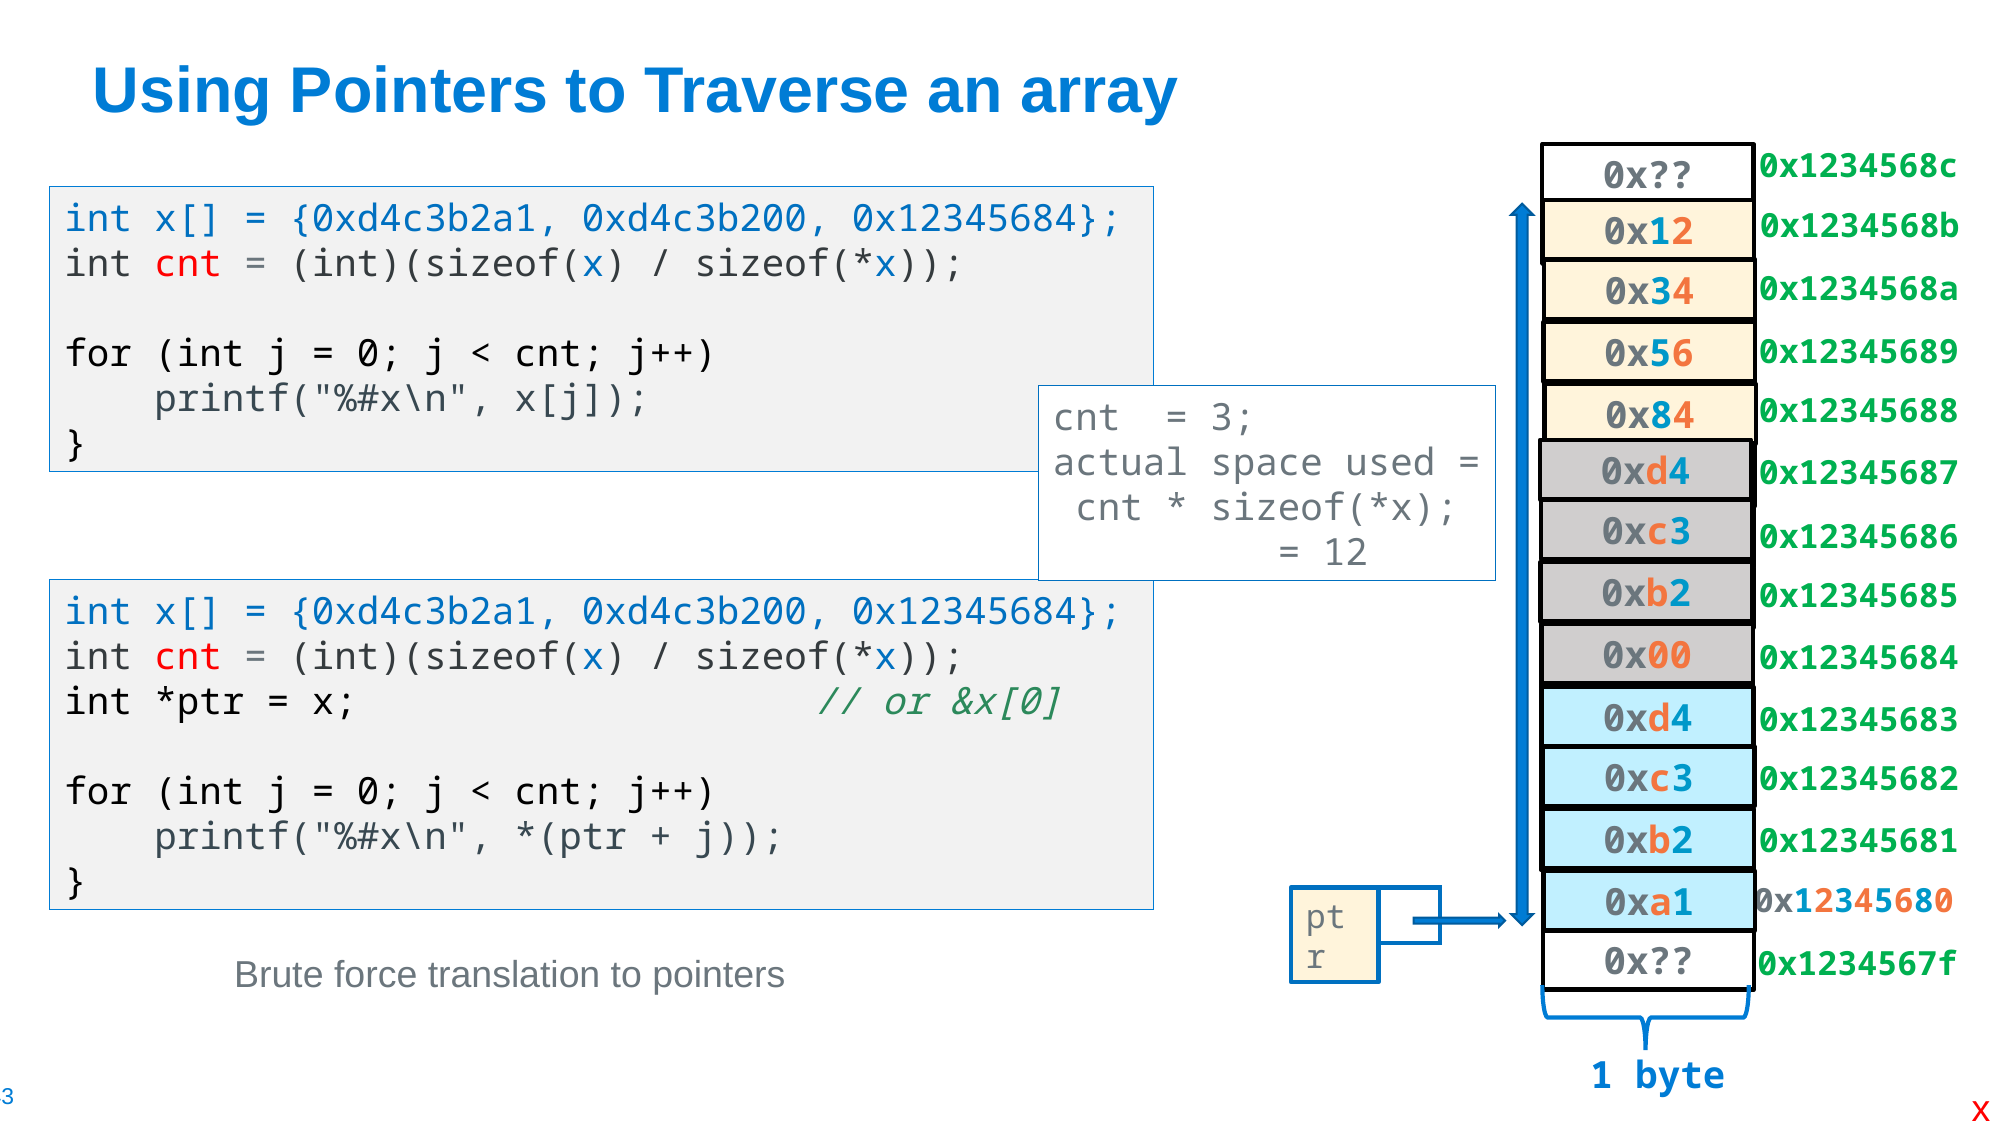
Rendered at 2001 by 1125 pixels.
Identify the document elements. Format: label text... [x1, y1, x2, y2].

text_box 0x12345681 [1756, 811, 1974, 867]
text_box 0x12345684 [1755, 628, 1974, 684]
text_box 0x12345689 [1757, 323, 1974, 378]
text_box x [1956, 1076, 2000, 1125]
title Using Pointers to Traverse an array [77, 44, 1803, 134]
text_box 0x?? [1542, 933, 1755, 985]
text_box 0x1234568b [1754, 196, 1975, 252]
text_box 0x1234568c [1743, 137, 1974, 192]
text_box [1541, 985, 1750, 1043]
text_box 0x1234567f [1742, 934, 1973, 990]
text_box [1508, 202, 1536, 927]
text_box int x[] = {0xd4c3b2a1, 0xd4c3b200, 0x12345684}; int cnt = (int)(sizeof(x) / sizeof(*x)); for (int j = 0; j < cnt; j++) printf("%#x\n", x[j]); } [49, 186, 1154, 472]
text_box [1542, 686, 1756, 932]
text_box 0x12345688 [1757, 381, 1974, 437]
text_box 0x1234568a [1757, 259, 1974, 315]
text_box 1 byte [1575, 1043, 1741, 1103]
text_box 0x12345682 [1757, 749, 1974, 805]
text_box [1291, 887, 1441, 943]
text_box 0x12345683 [1756, 691, 1974, 746]
text_box [1441, 912, 1507, 930]
text_box 0x12345687 [1756, 444, 1974, 499]
text_box 0x12345680 [1757, 871, 1969, 927]
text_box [1540, 439, 1753, 685]
text_box cnt = 3; actual space used = cnt * sizeof(*x); = 12 [1038, 385, 1496, 581]
text_box 0x?? [1542, 144, 1754, 198]
text_box 0x12345685 [1754, 566, 1974, 622]
text_box 0x12345686 [1754, 508, 1974, 563]
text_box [98, 579, 1105, 1004]
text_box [1543, 199, 1756, 445]
